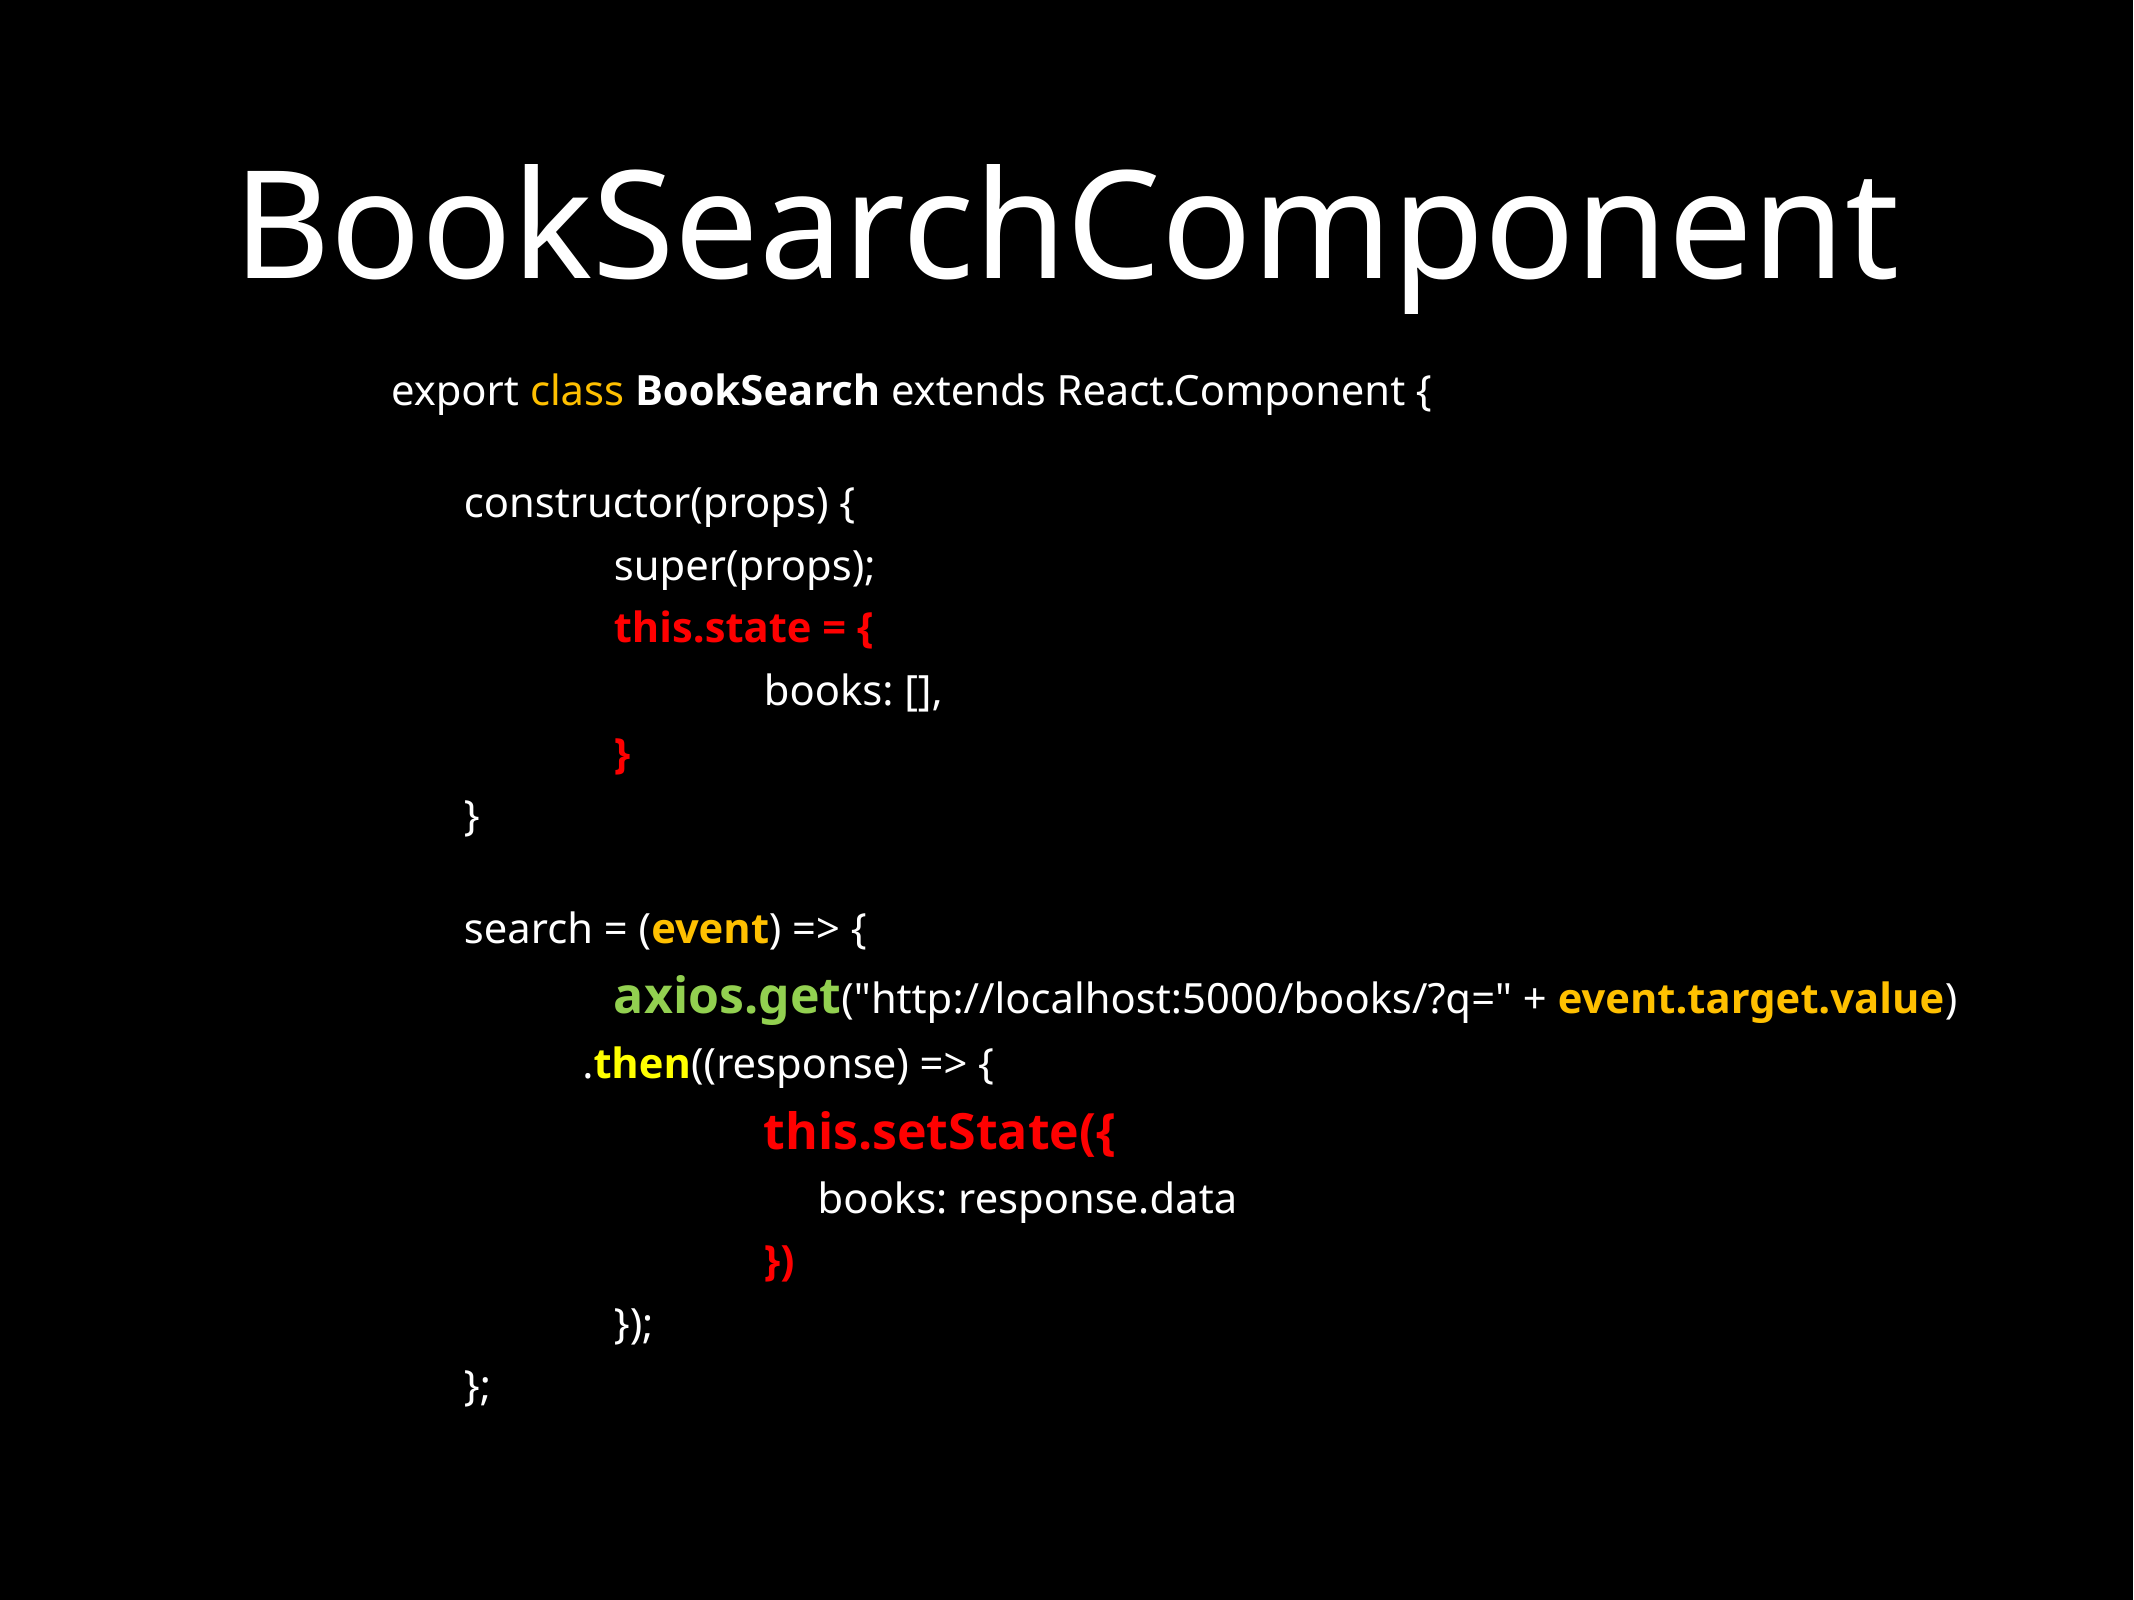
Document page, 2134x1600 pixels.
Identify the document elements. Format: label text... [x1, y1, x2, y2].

list export class BookSearch extends React.Component { constructor(props) { super(props); this.state = { books: [], } } search = (event) => { axios.get("http://localhost:5000/books/?q=" + event.target.value) .then((response) => { this.setState({ books: response.data }) }); }; [346, 395, 2134, 1428]
title BookSearchComponent [156, 41, 1978, 396]
